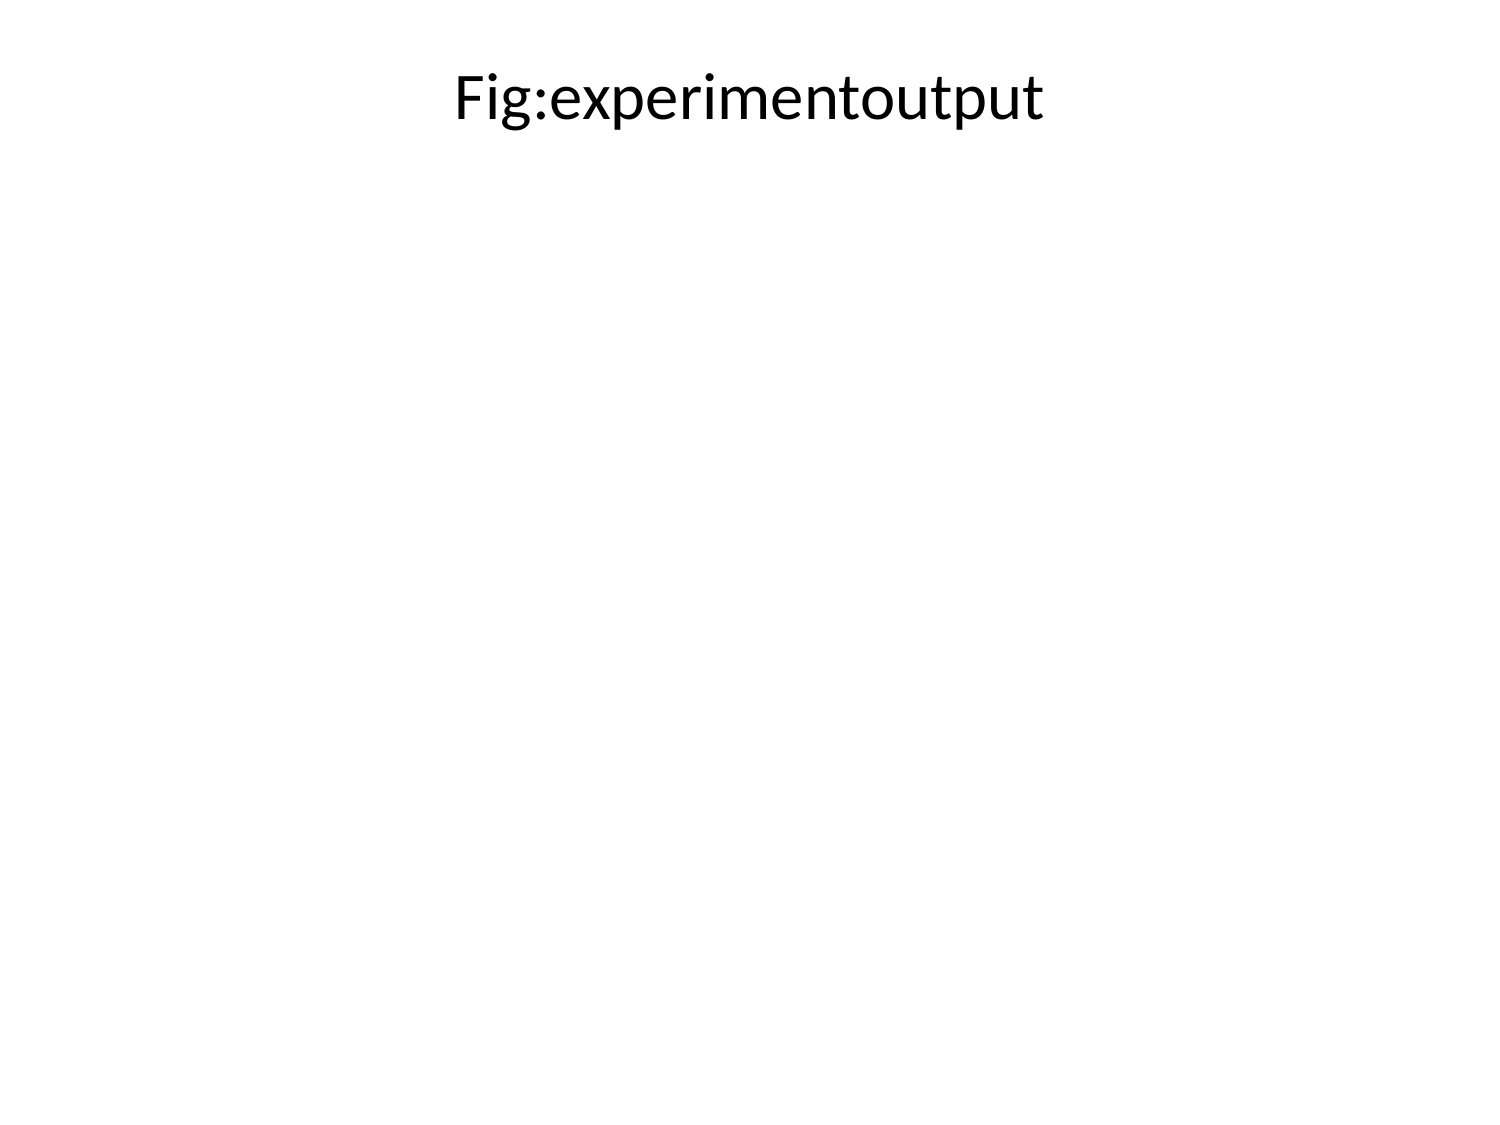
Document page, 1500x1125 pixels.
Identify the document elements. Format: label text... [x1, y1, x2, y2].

title Fig:experimentoutput [75, 45, 1425, 141]
